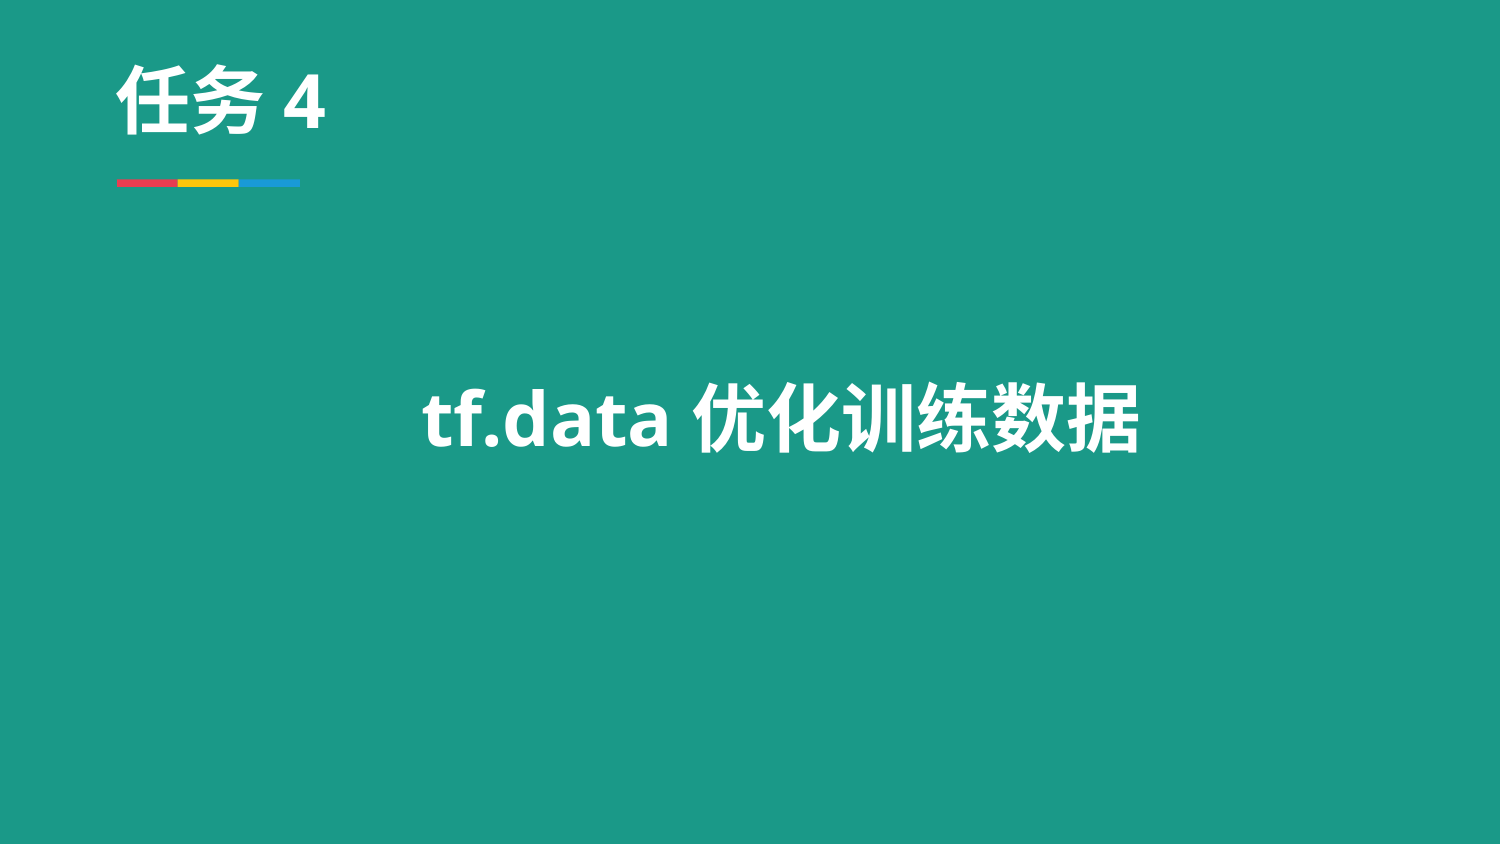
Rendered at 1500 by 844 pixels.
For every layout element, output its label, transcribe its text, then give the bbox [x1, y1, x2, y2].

text_box 任务4 [100, 45, 355, 151]
title tf.data优化训练数据 [406, 356, 1214, 488]
